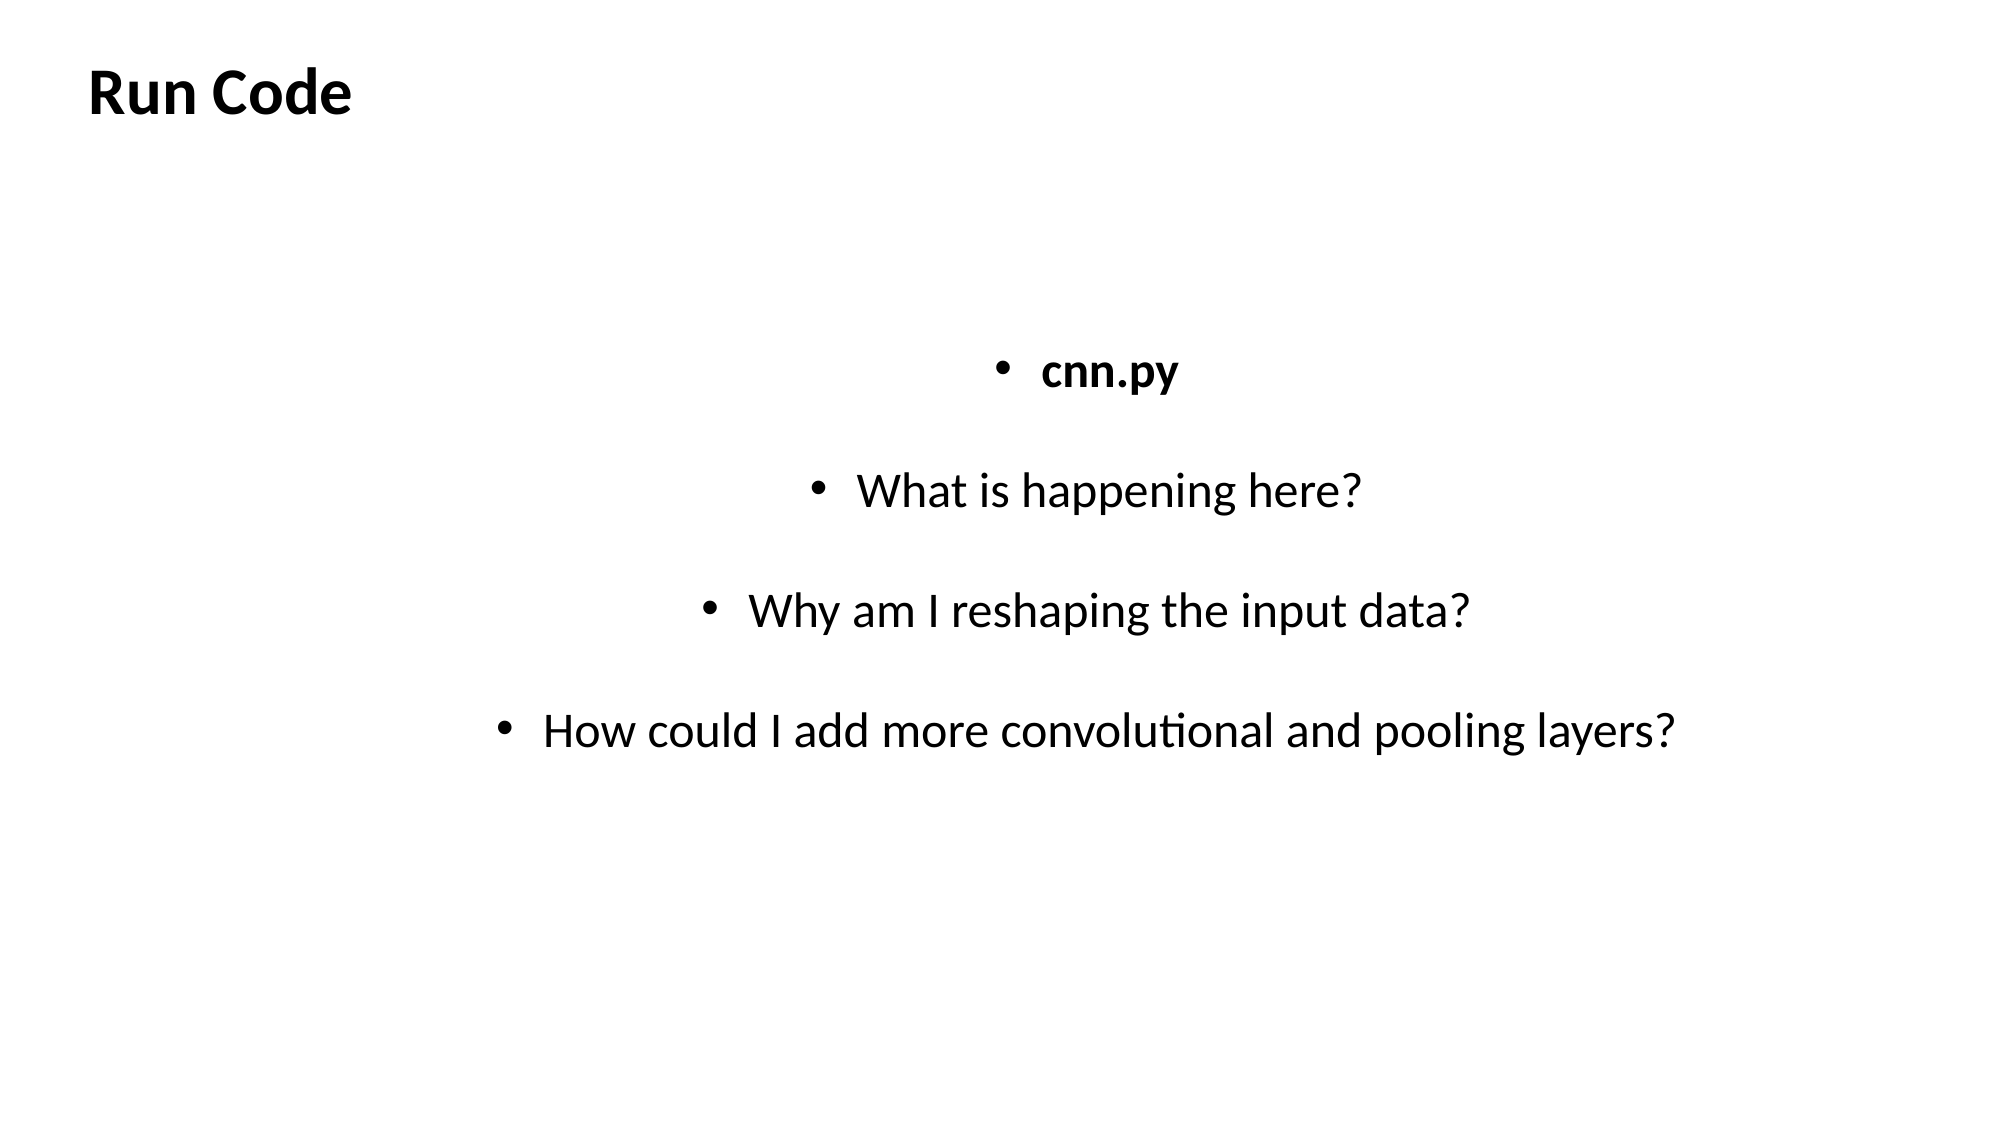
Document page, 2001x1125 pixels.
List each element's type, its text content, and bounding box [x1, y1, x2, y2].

text_box cnn.py What is happening here? Why am I reshaping the input data? How could I add more convolutional and pooling layers? [481, 269, 1693, 765]
text_box Run Code [74, 40, 369, 135]
